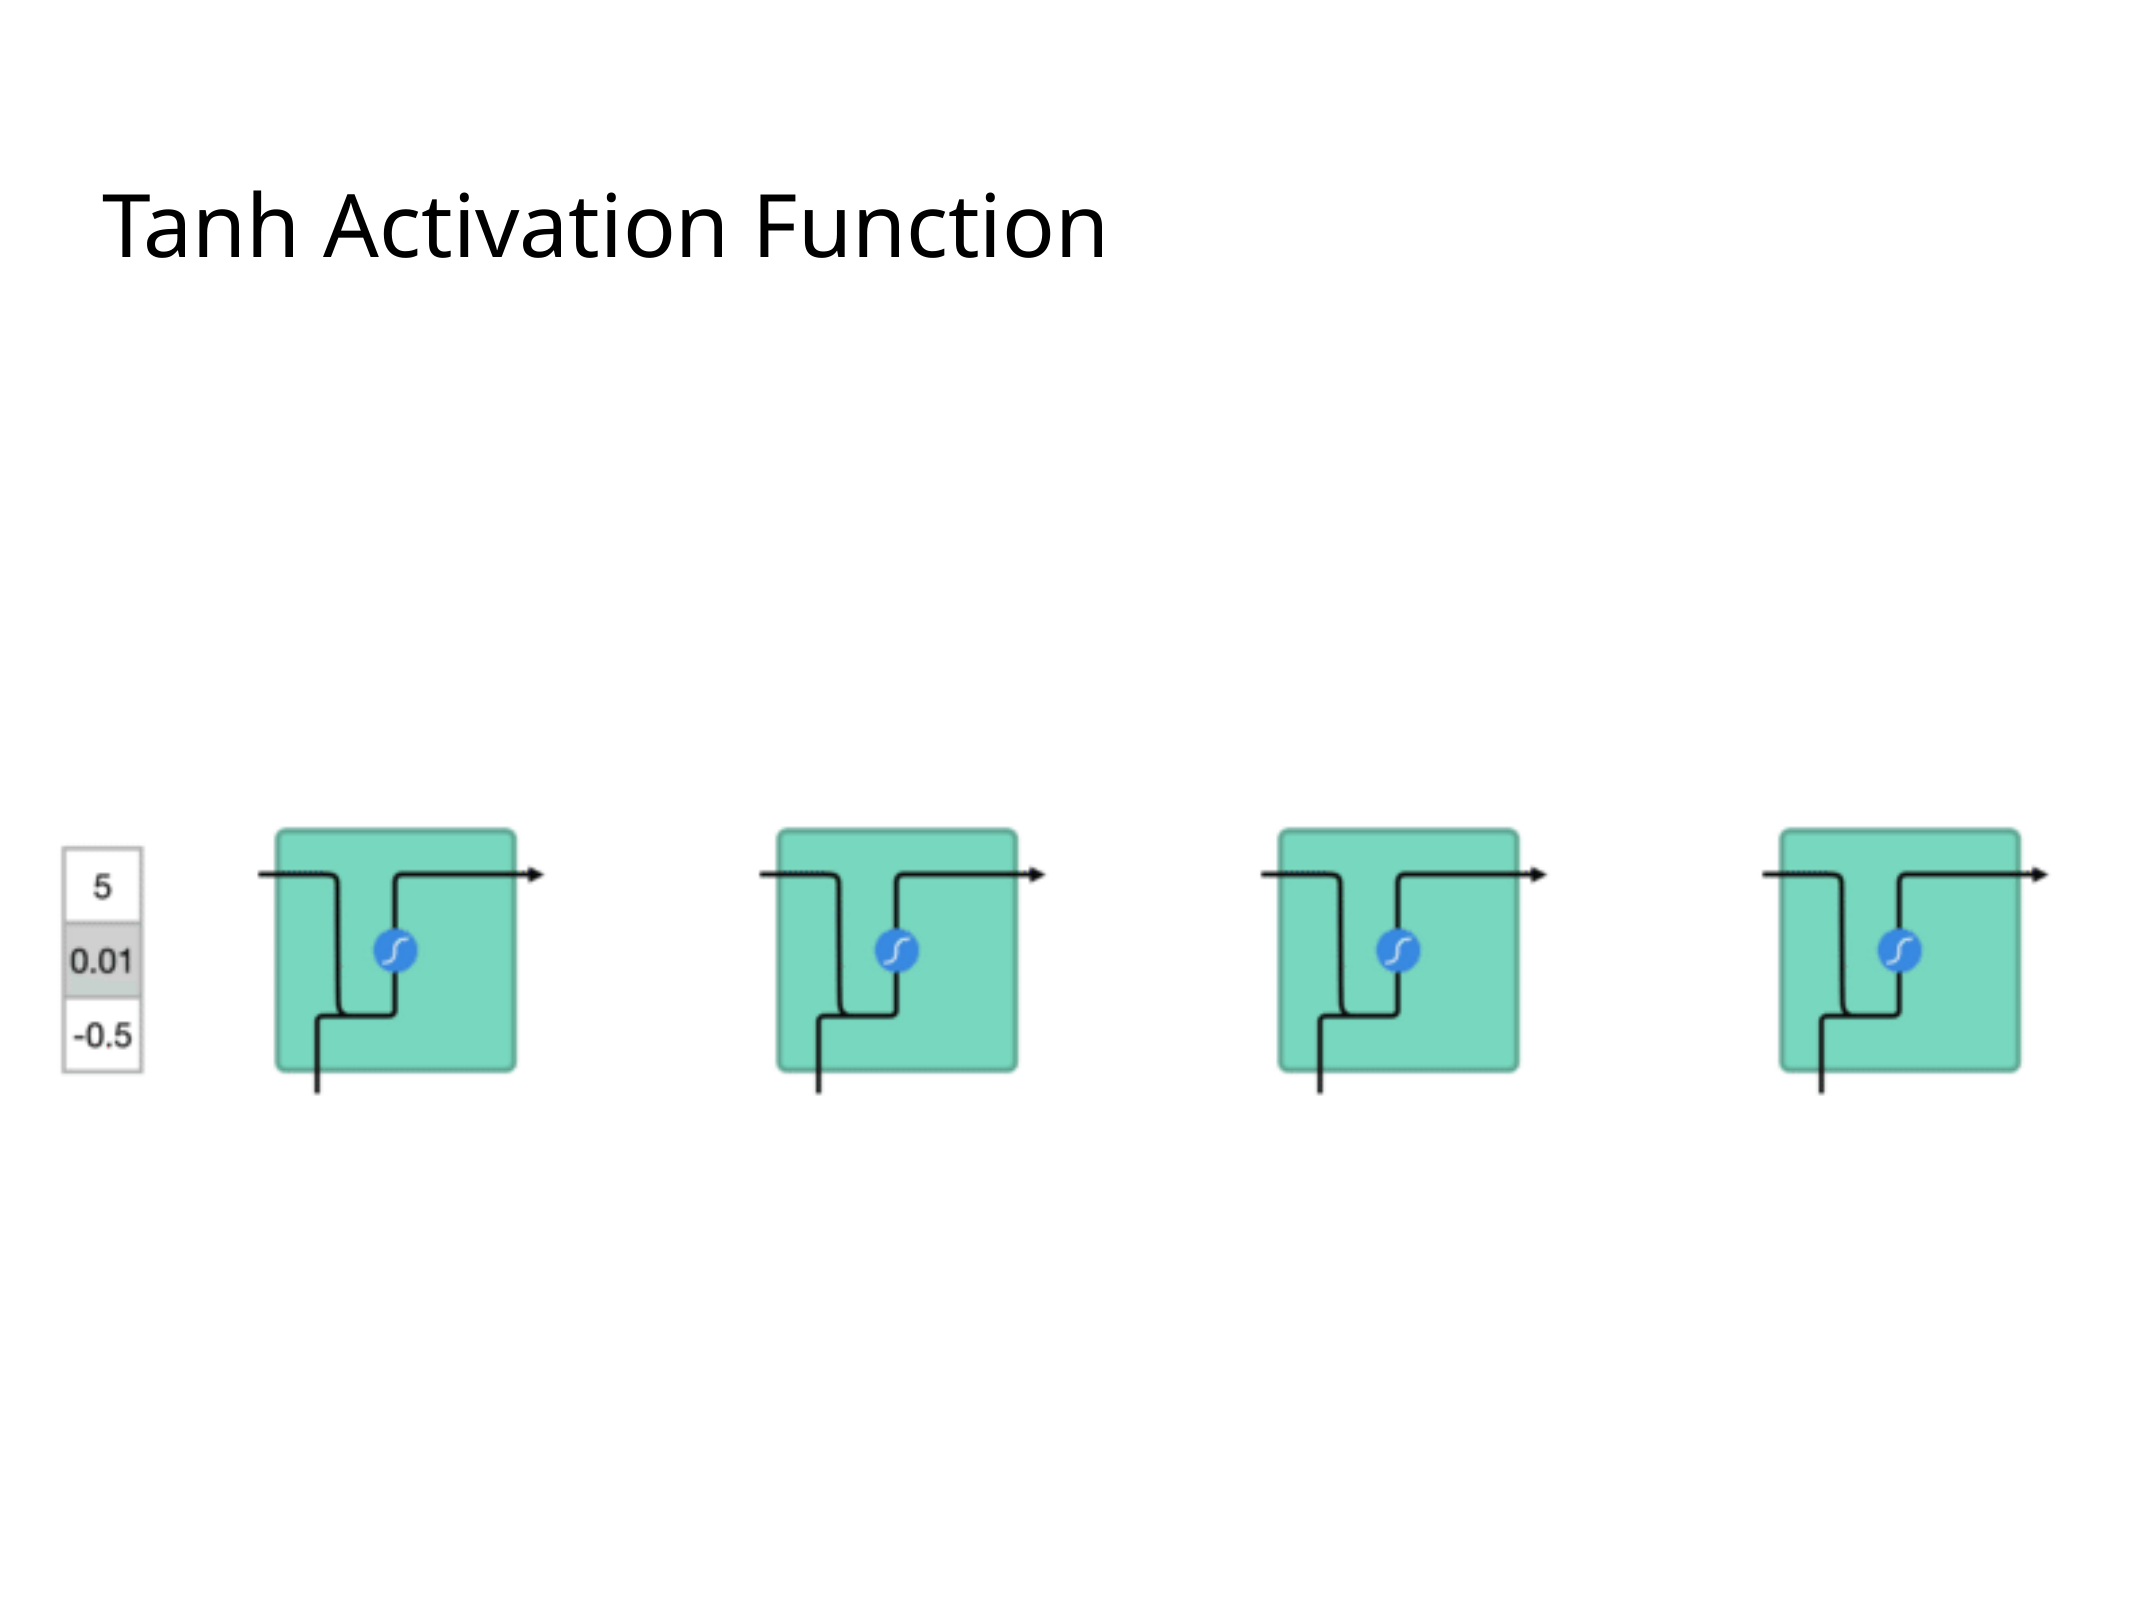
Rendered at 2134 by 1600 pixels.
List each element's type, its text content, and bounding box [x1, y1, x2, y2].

picture [0, 782, 2134, 1123]
title Tanh Activation Function [93, 54, 2040, 284]
